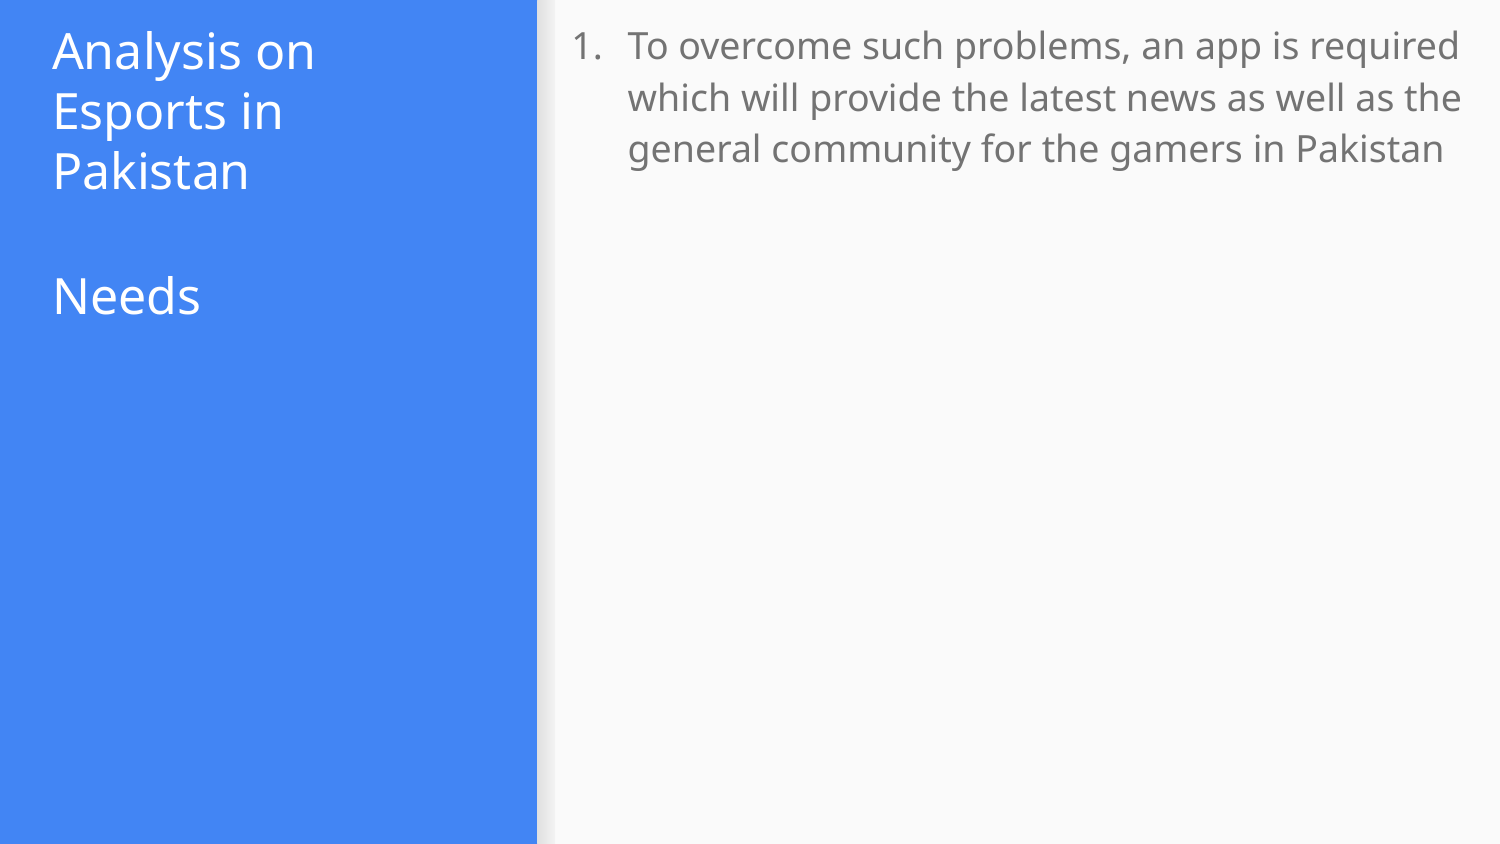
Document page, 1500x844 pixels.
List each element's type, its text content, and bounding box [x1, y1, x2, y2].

list To overcome such problems, an app is required which will provide the latest news as well as the general community for the gamers in Pakistan [537, 0, 1500, 844]
title Analysis on Esports in Pakistan [37, 58, 498, 216]
list Needs [37, 240, 537, 760]
